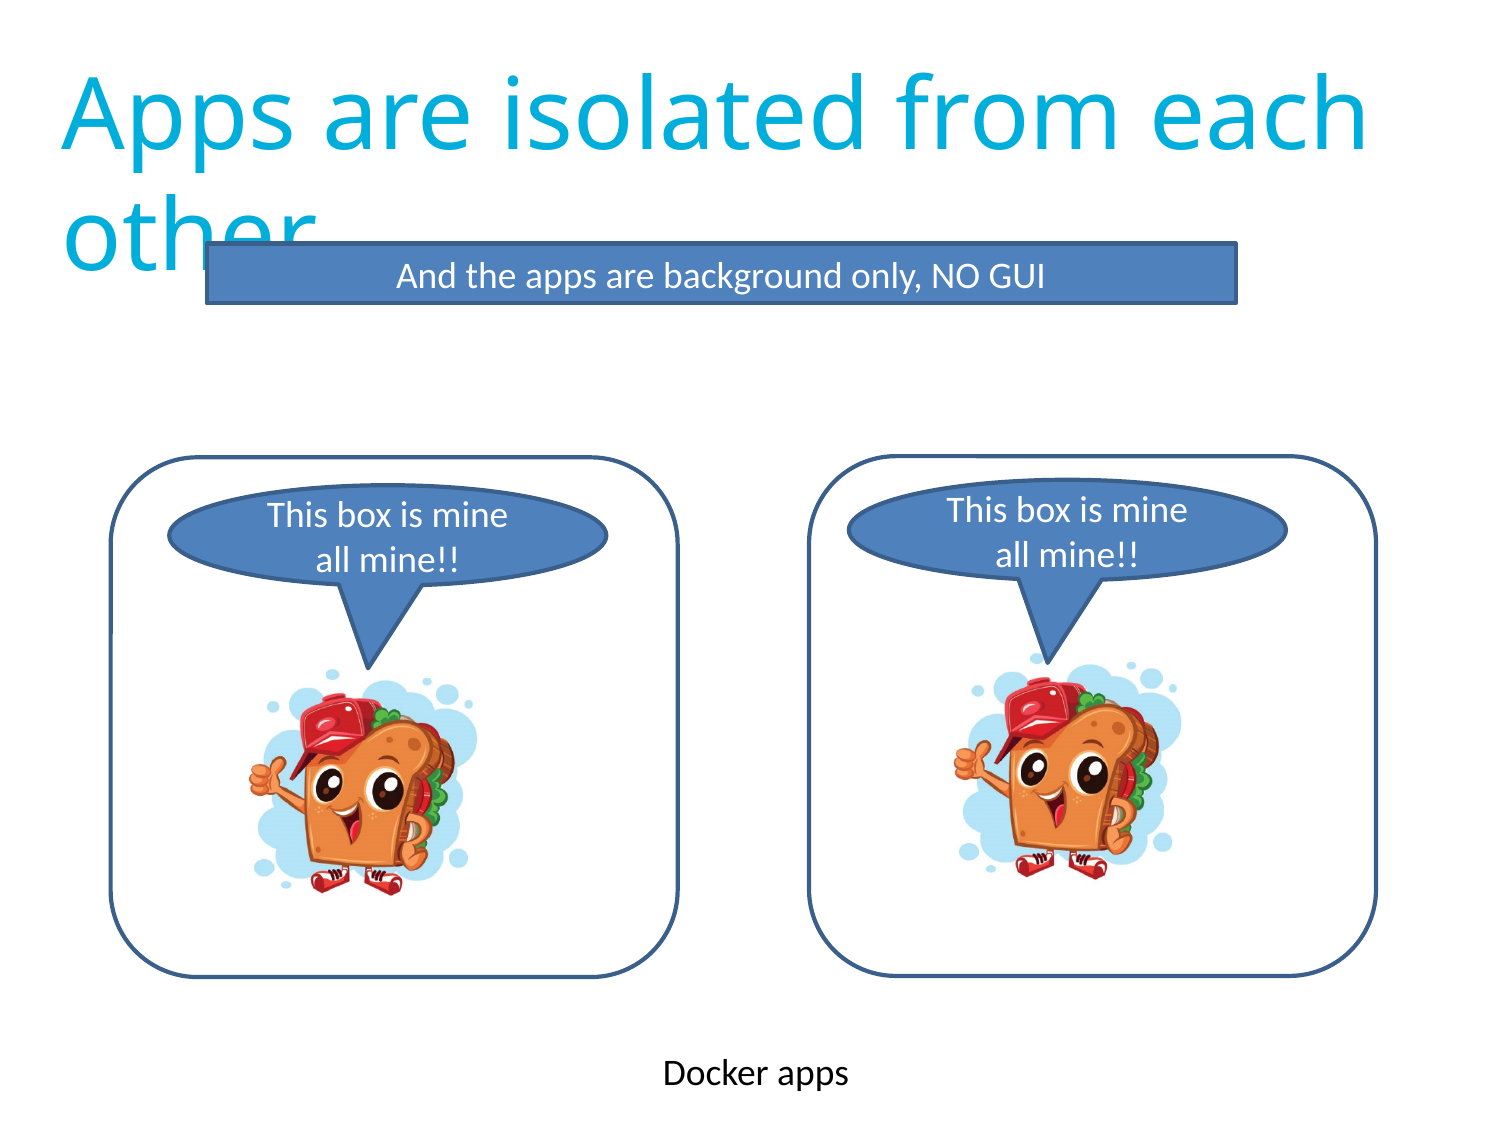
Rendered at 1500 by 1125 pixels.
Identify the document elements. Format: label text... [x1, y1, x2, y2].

text_box This box is mine all mine!! [846, 477, 1289, 643]
text_box Apps are isolated from each other [46, 42, 1459, 298]
text_box [108, 455, 680, 980]
text_box Docker apps [648, 1040, 1050, 1101]
text_box [806, 454, 1379, 979]
picture [194, 661, 532, 905]
text_box This box is mine all mine!! [167, 483, 609, 659]
text_box And the apps are background only, NO GUI [205, 241, 1238, 305]
picture [898, 644, 1236, 888]
